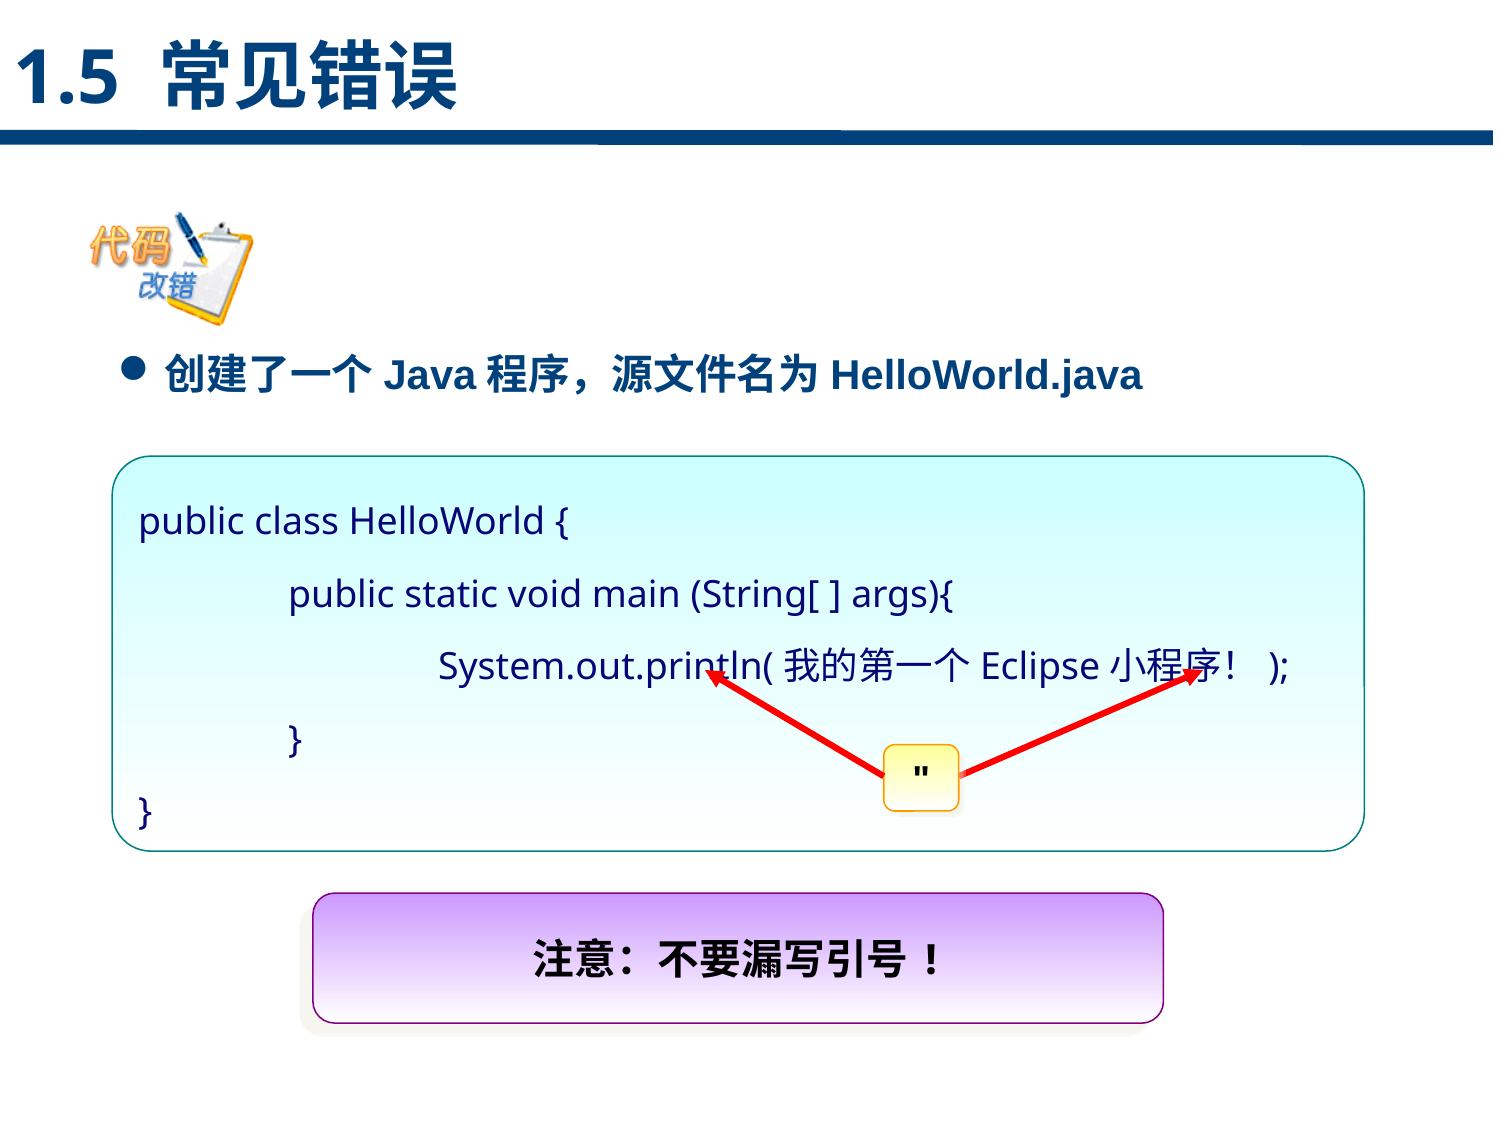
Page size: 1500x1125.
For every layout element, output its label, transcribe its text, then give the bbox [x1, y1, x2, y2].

text_box " [883, 744, 959, 812]
text_box [704, 669, 884, 777]
text_box [966, 669, 1204, 774]
picture [88, 207, 260, 332]
text_box 1.5 常见错误 [0, 21, 473, 127]
text_box 创建了一个Java程序，源文件名为HelloWorld.java [103, 340, 1158, 406]
text_box public class HelloWorld { public static void main (String[ ] args){ System.out.println(我的第一个Eclipse小程序！); } } [112, 456, 1365, 852]
text_box 注意：不要漏写引号! [312, 893, 1164, 1024]
